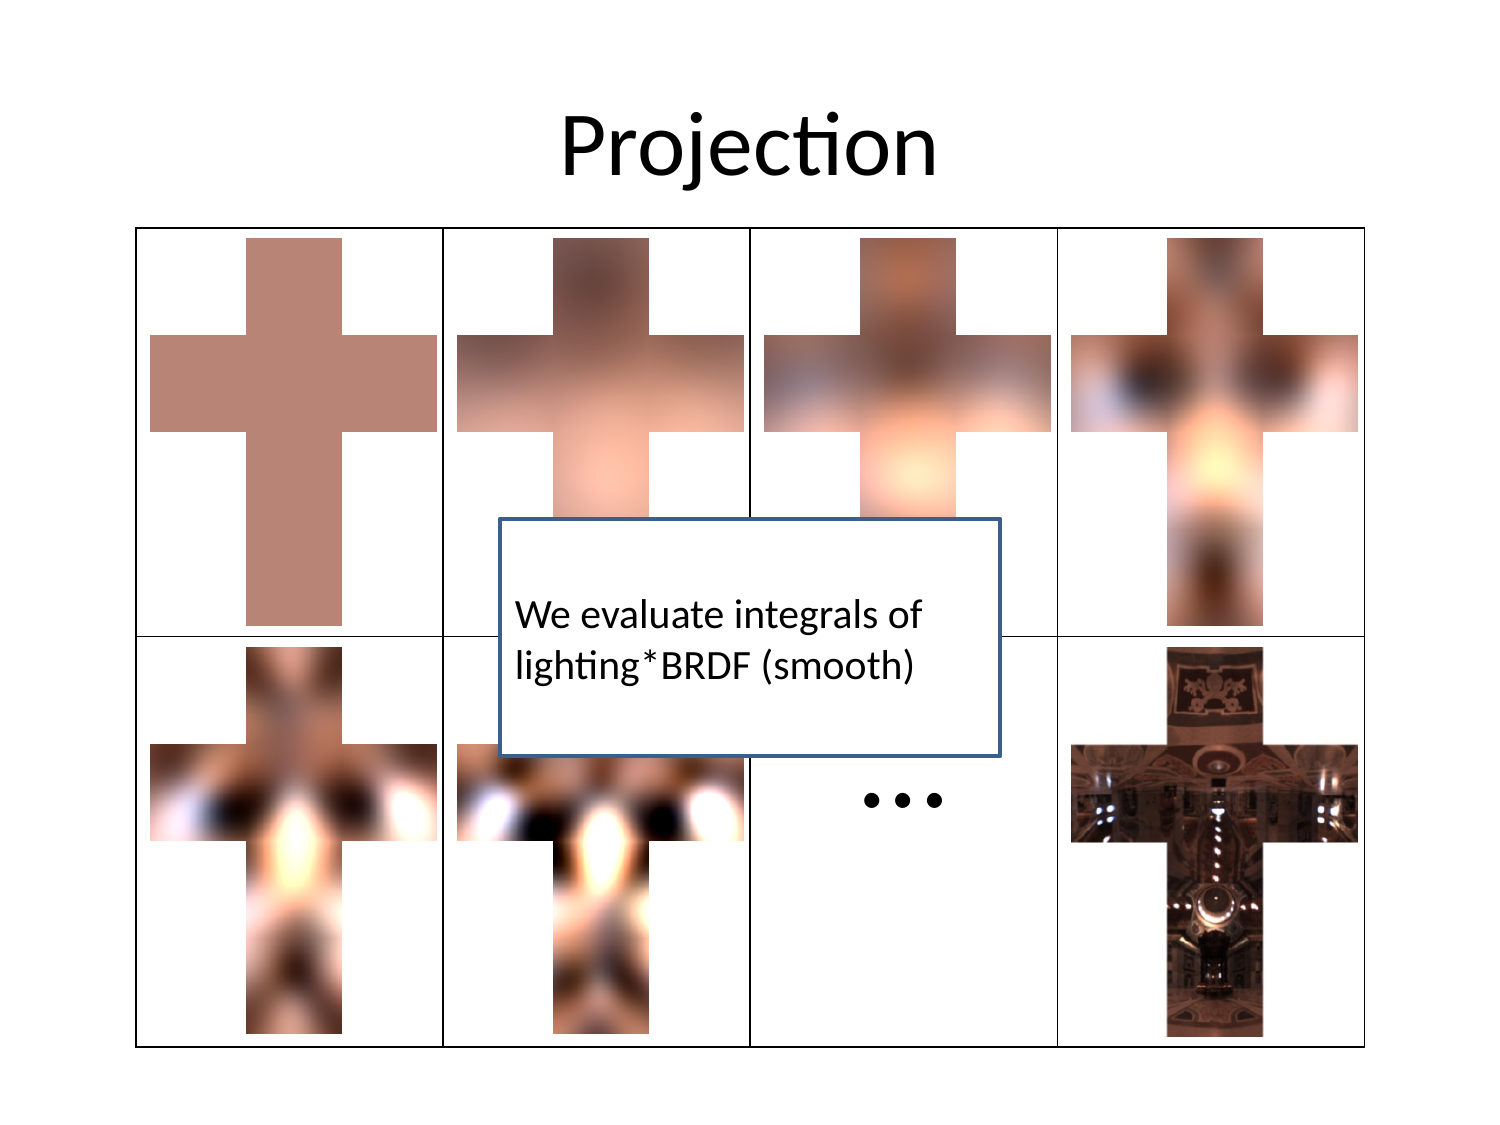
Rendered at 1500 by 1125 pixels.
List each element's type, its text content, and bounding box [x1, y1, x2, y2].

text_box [87, 227, 1413, 1118]
title Projection [75, 45, 1425, 233]
